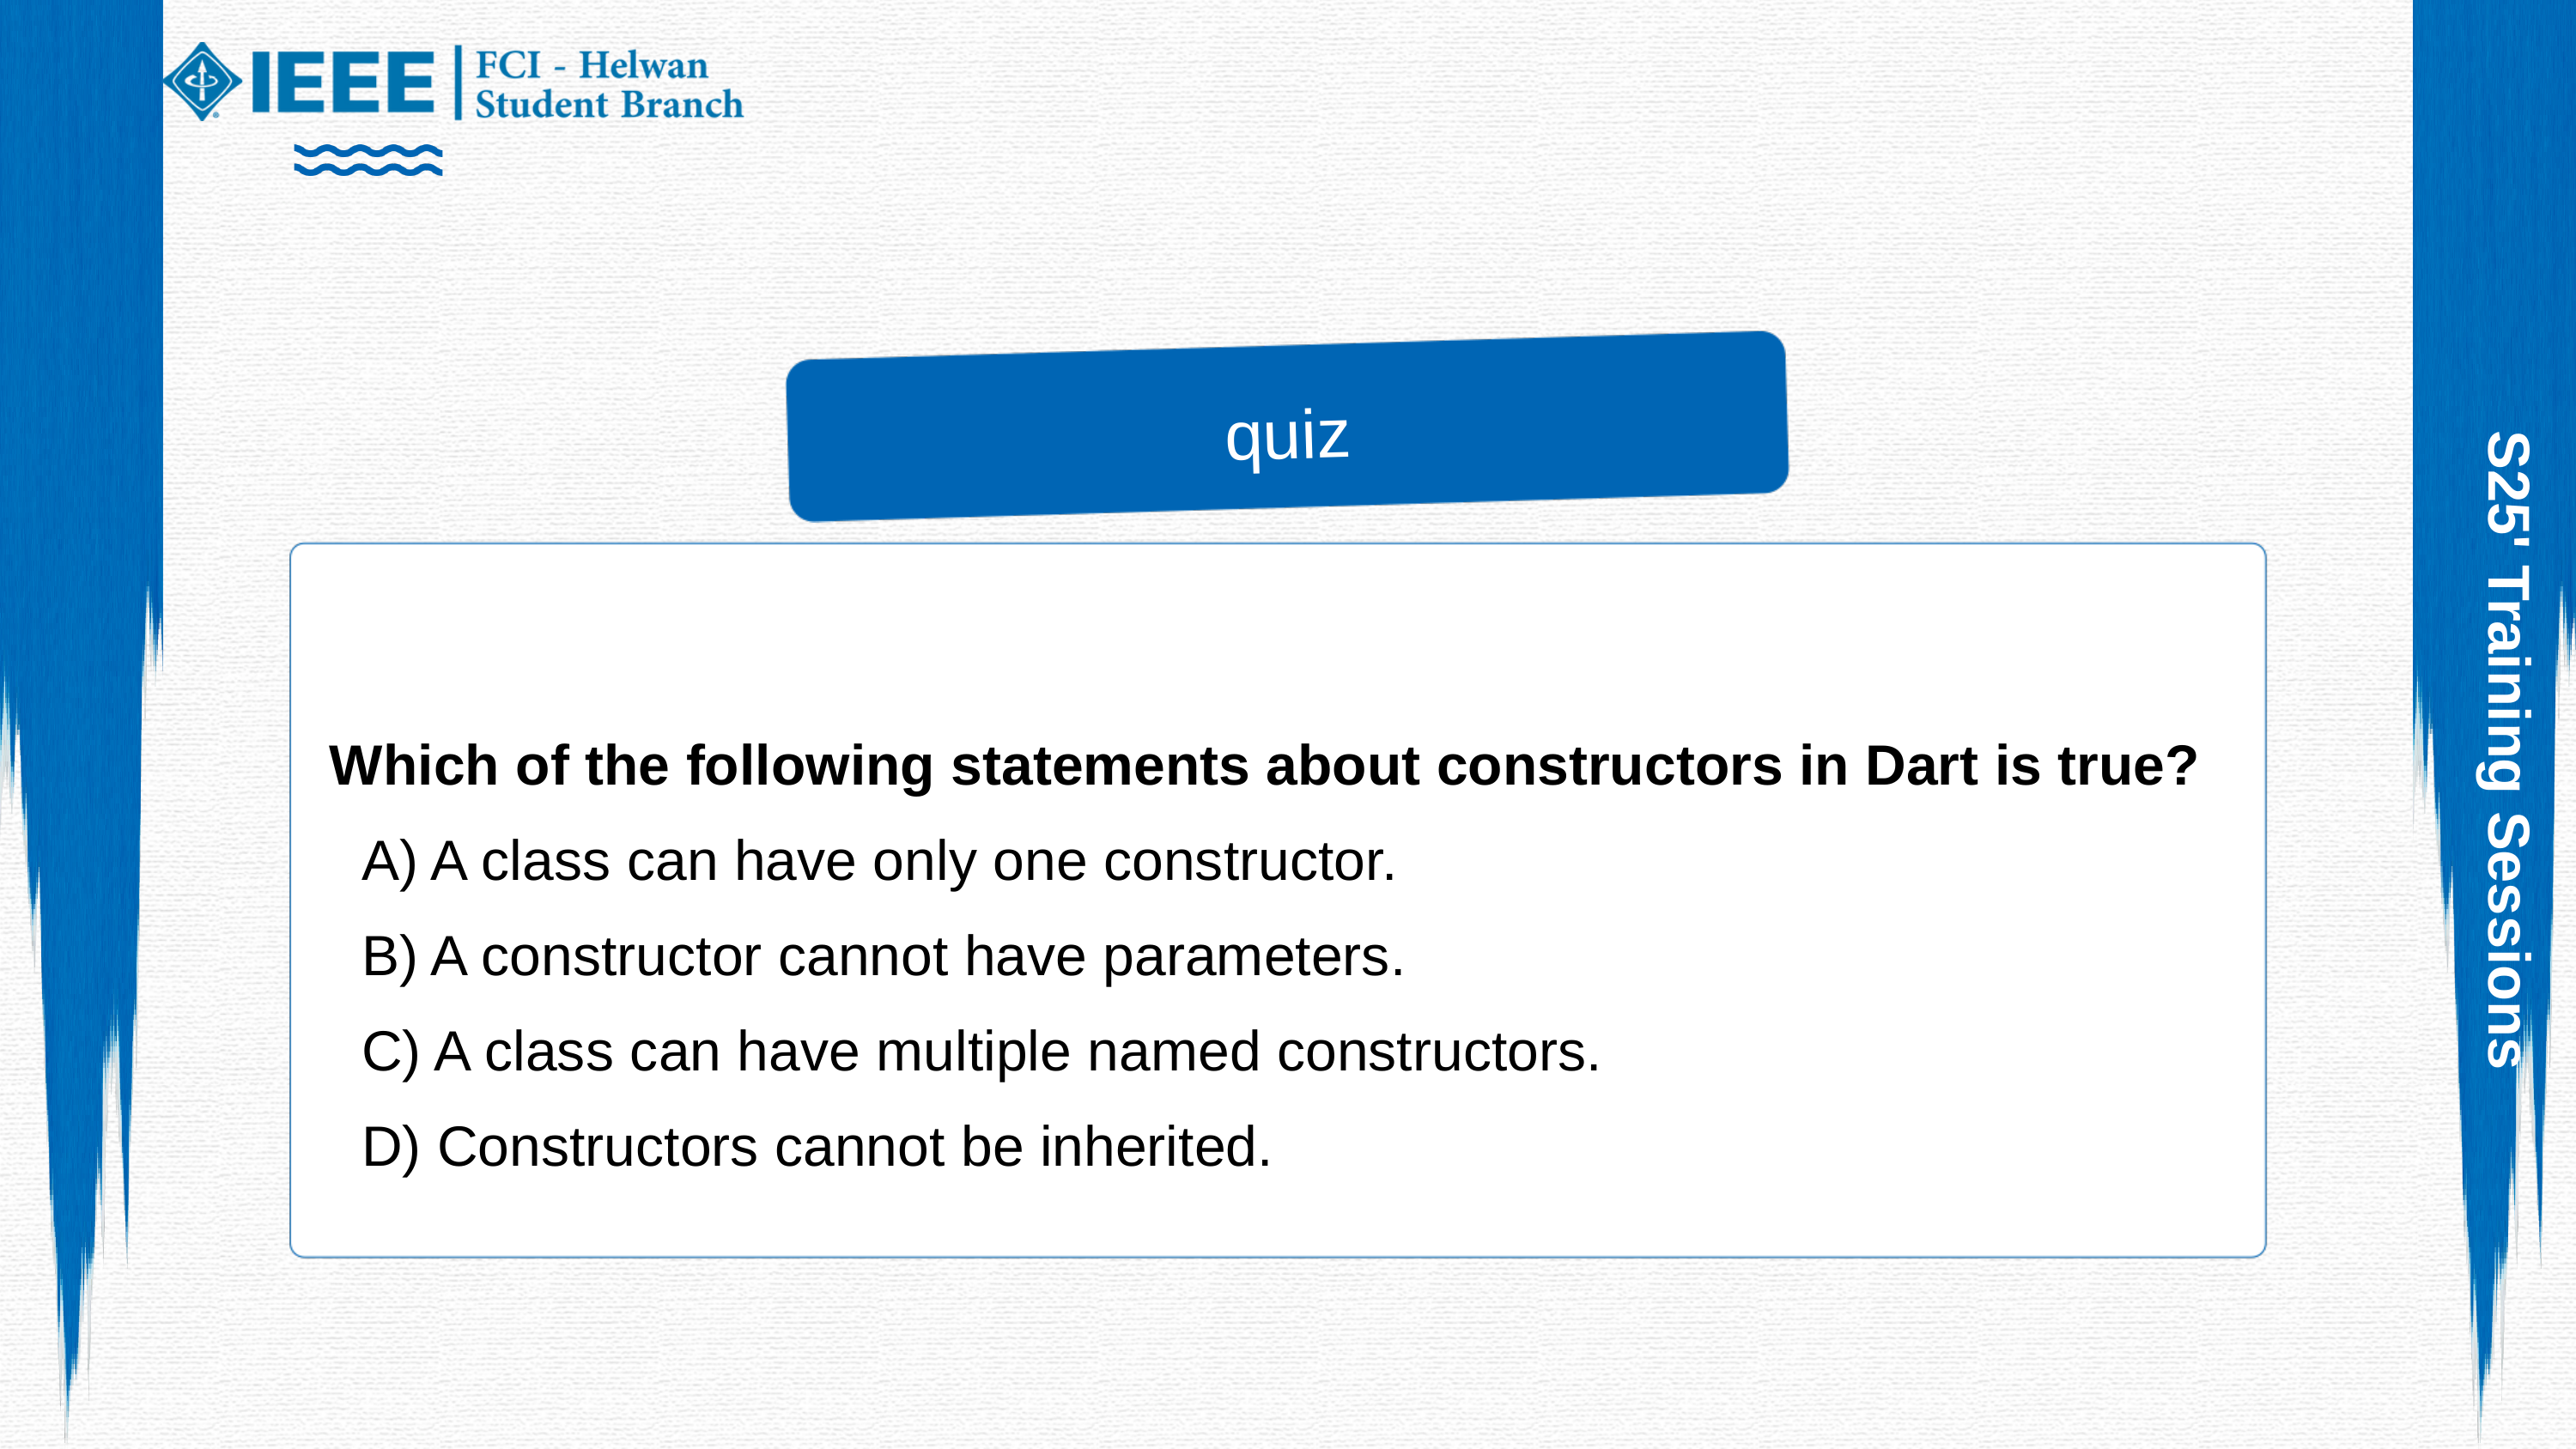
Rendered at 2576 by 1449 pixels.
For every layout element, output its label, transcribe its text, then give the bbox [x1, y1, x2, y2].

text_box Which of the following statements about constructors in Dart is true? A) A class can have only one constructor. B) A constructor cannot have parameters. C) A class can have multiple named constructors. D) Constructors cannot be inherited. [329, 700, 2246, 1178]
text_box [294, 144, 443, 176]
text_box [0, 0, 163, 1449]
text_box [2413, 801, 2576, 1449]
text_box [289, 537, 2274, 1266]
text_box [163, 0, 2413, 1449]
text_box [2209, 706, 2576, 794]
text_box [162, 42, 746, 121]
text_box [784, 322, 1791, 523]
text_box [2413, 0, 2576, 706]
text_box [841, 356, 1735, 486]
